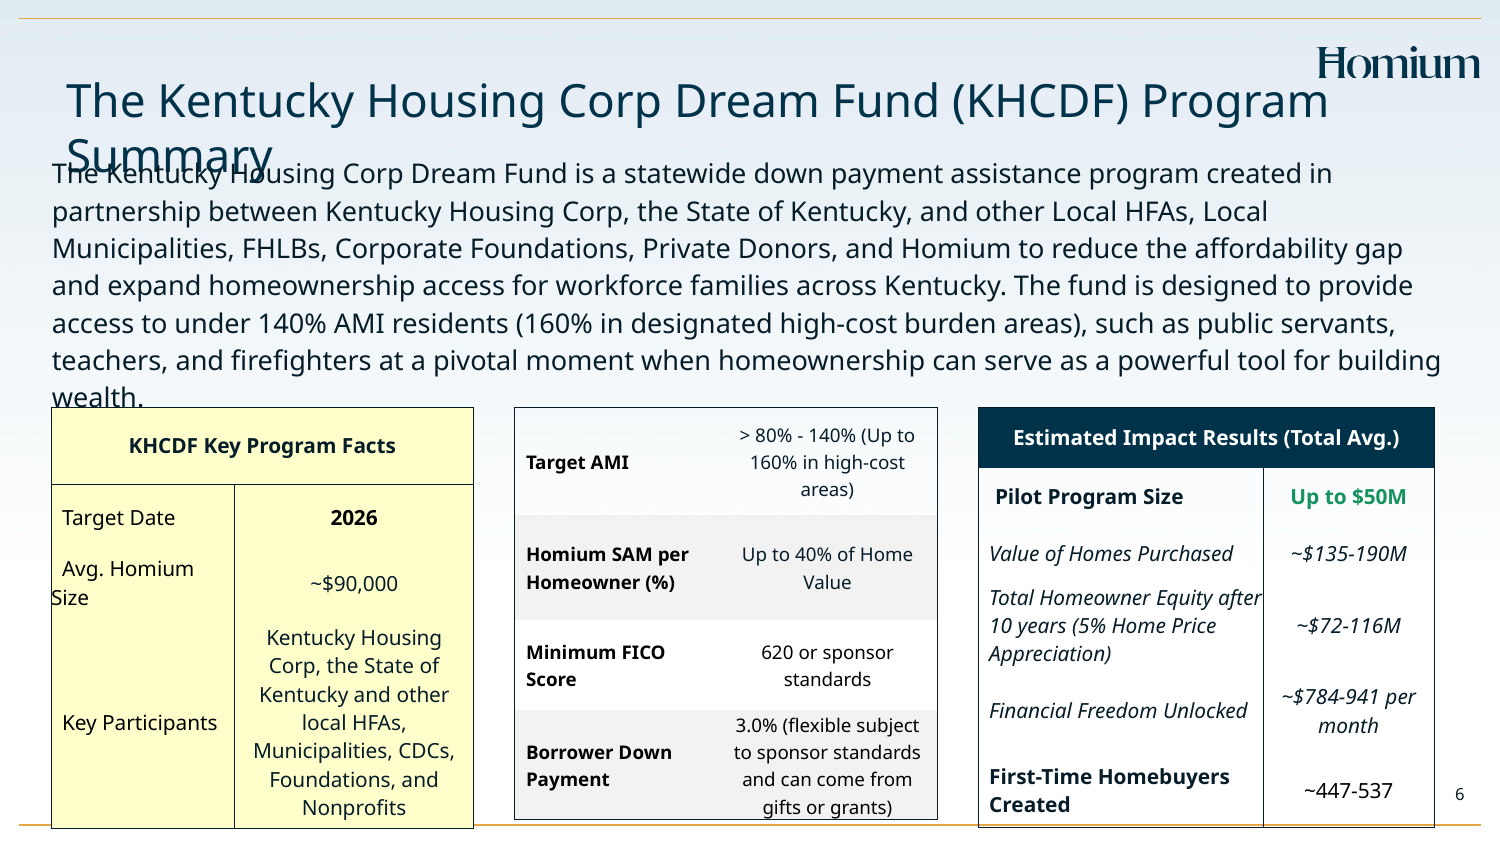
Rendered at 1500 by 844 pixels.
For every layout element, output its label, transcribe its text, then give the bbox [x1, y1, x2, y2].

table_cell Avg. Homium Size [52, 550, 234, 616]
table_cell Target Date [52, 485, 234, 550]
table_cell Value of Homes Purchased [989, 524, 1263, 583]
table_cell Borrower Down Payment [515, 710, 718, 819]
picture [0, 0, 1500, 844]
table_cell ~$784-941 per month [1264, 668, 1434, 754]
table_cell 3.0% (flexible subject to sponsor standards and can come from gifts or grants) [718, 710, 937, 819]
table_cell First-Time Homebuyers Created [989, 754, 1263, 827]
text_box The Kentucky Housing Corp Dream Fund (KHCDF) Program Summary [51, 56, 1449, 136]
table_cell ~447-537 [1264, 754, 1434, 827]
table_cell Kentucky Housing Corp, the State of Kentucky and other local HFAs, Municipalities, CDCs, Foundations, and Nonprofits [235, 616, 473, 828]
table_cell ~$90,000 [235, 550, 473, 616]
table_header Estimated Impact Results (Total Avg.) [979, 408, 1434, 468]
table_cell Financial Freedom Unlocked [989, 668, 1263, 754]
table_cell Key Participants [52, 616, 234, 828]
table_cell Minimum FICO Score [515, 620, 718, 710]
text_box 6 [1389, 776, 1480, 816]
table_header Target AMI [515, 408, 718, 515]
table_cell Up to 40% of Home Value [718, 515, 937, 620]
table_cell Pilot Program Size [979, 468, 1263, 524]
table_cell ~$72-116M [1264, 583, 1434, 668]
table_cell [979, 524, 989, 583]
table_cell ~$135-190M [1264, 524, 1434, 583]
text_box The Kentucky Housing Corp Dream Fund is a statewide down payment assistance program created in partnership between Kentucky Housing Corp, the State of Kentucky, and other Local HFAs, Local Municipalities, FHLBs, Corporate Foundations, Private Donors, and Homium to reduce the affordability gap and expand homeownership access for workforce families across Kentucky. The fund is designed to provide access to under 140% AMI residents (160% in designated high-cost burden areas), such as public servants, teachers, and firefighters at a pivotal moment when homeownership can serve as a powerful tool for building wealth. [35, 136, 1465, 407]
table_header KHCDF Key Program Facts [52, 408, 473, 484]
table_cell 2026 [235, 485, 473, 550]
table_cell Homium SAM per Homeowner (%) [515, 515, 718, 620]
table_cell [979, 754, 989, 827]
table_cell Up to $50M [1264, 468, 1434, 524]
table_cell [979, 583, 989, 668]
table_cell Total Homeowner Equity after 10 years (5% Home Price Appreciation) [989, 583, 1263, 668]
table_cell 620 or sponsor standards [718, 620, 937, 710]
table_cell [979, 668, 989, 754]
table_header > 80% - 140% (Up to 160% in high-cost areas) [718, 408, 937, 515]
